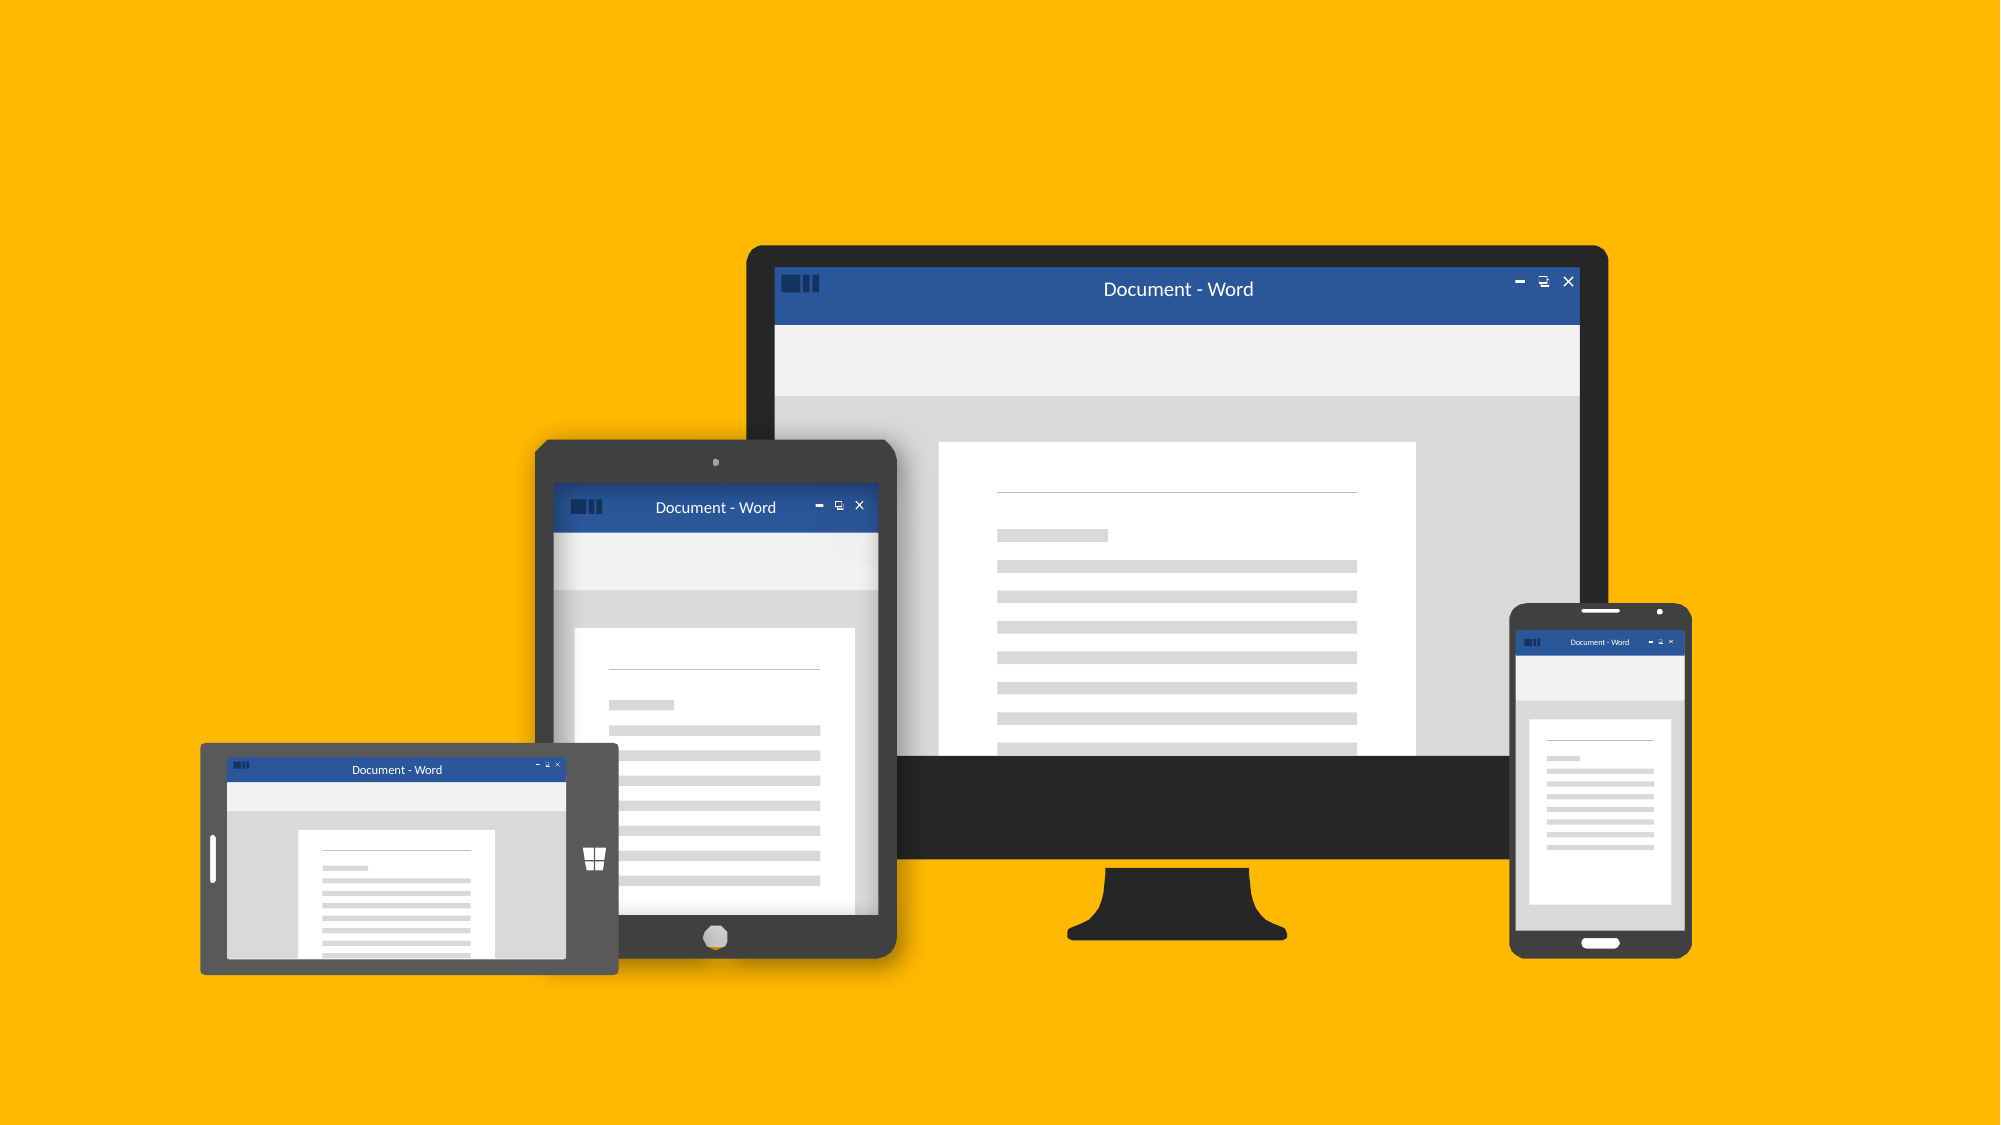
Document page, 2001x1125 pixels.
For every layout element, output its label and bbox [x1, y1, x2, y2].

text_box [1515, 629, 1685, 931]
text_box [619, 920, 897, 959]
text_box [746, 245, 1609, 941]
text_box [542, 482, 888, 920]
text_box [200, 742, 619, 976]
text_box [535, 439, 746, 742]
text_box [1509, 603, 1692, 959]
text_box [227, 754, 567, 959]
